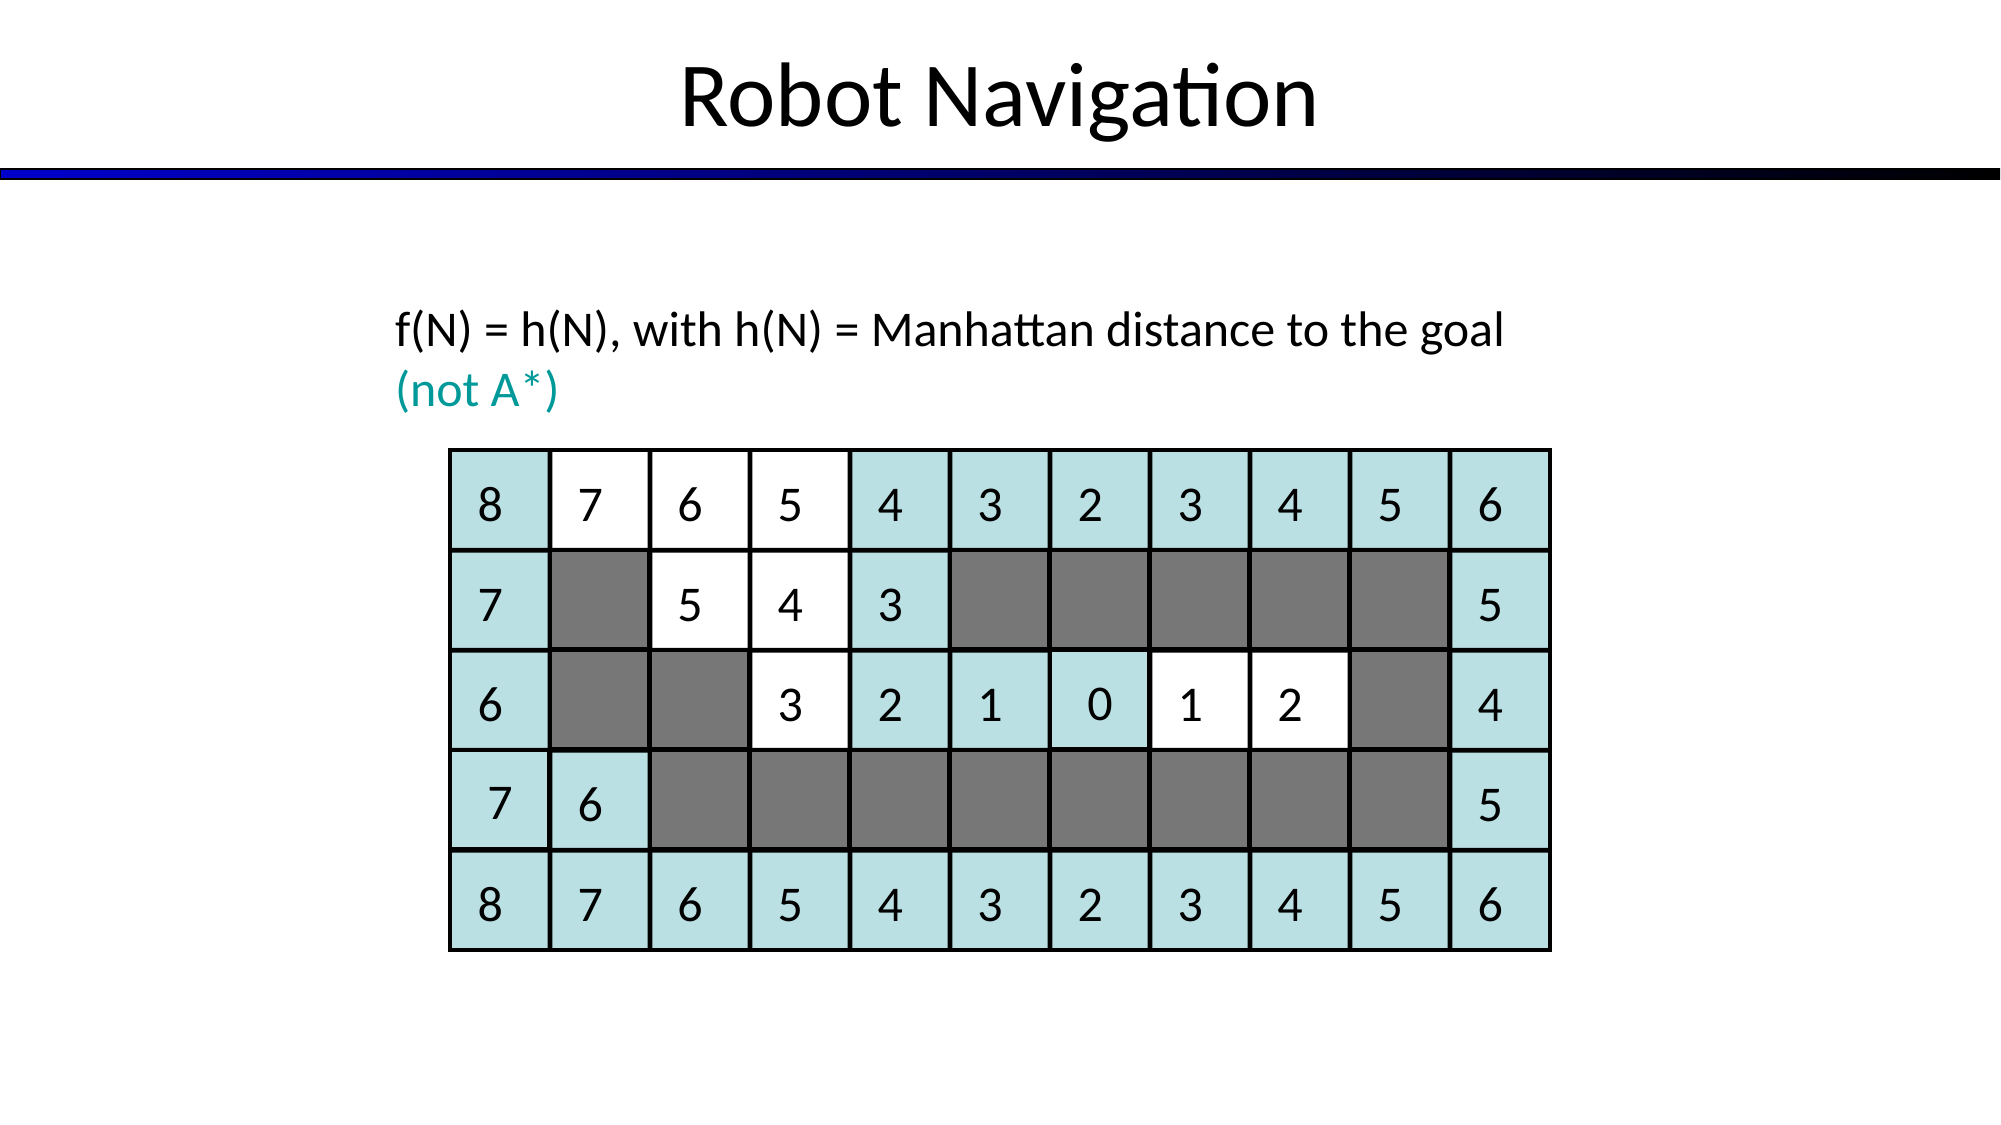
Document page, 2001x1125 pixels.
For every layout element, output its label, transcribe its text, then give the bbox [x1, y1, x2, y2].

text_box Robot Navigation [0, 0, 2000, 184]
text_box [449, 449, 1551, 951]
text_box f(N) = h(N), with h(N) = Manhattan distance to the goal (not A*) [380, 289, 1521, 425]
